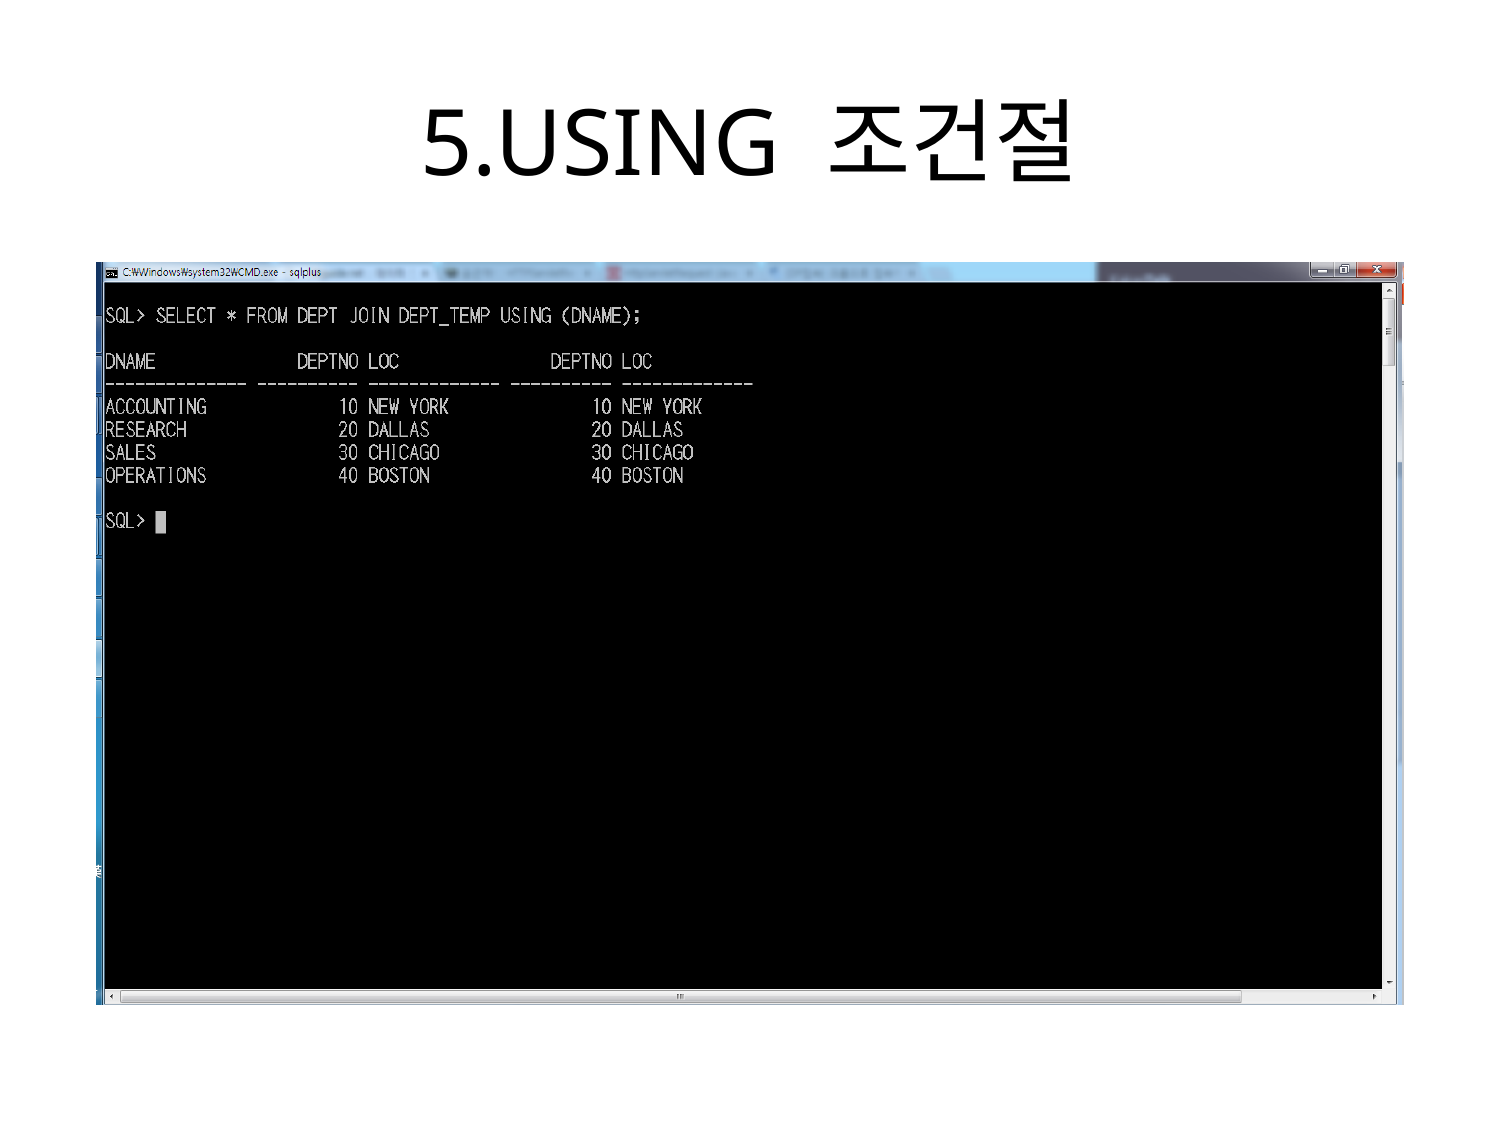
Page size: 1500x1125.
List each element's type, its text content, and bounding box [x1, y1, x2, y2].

title 5.USING 조건절 [75, 45, 1425, 233]
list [96, 262, 1404, 1006]
